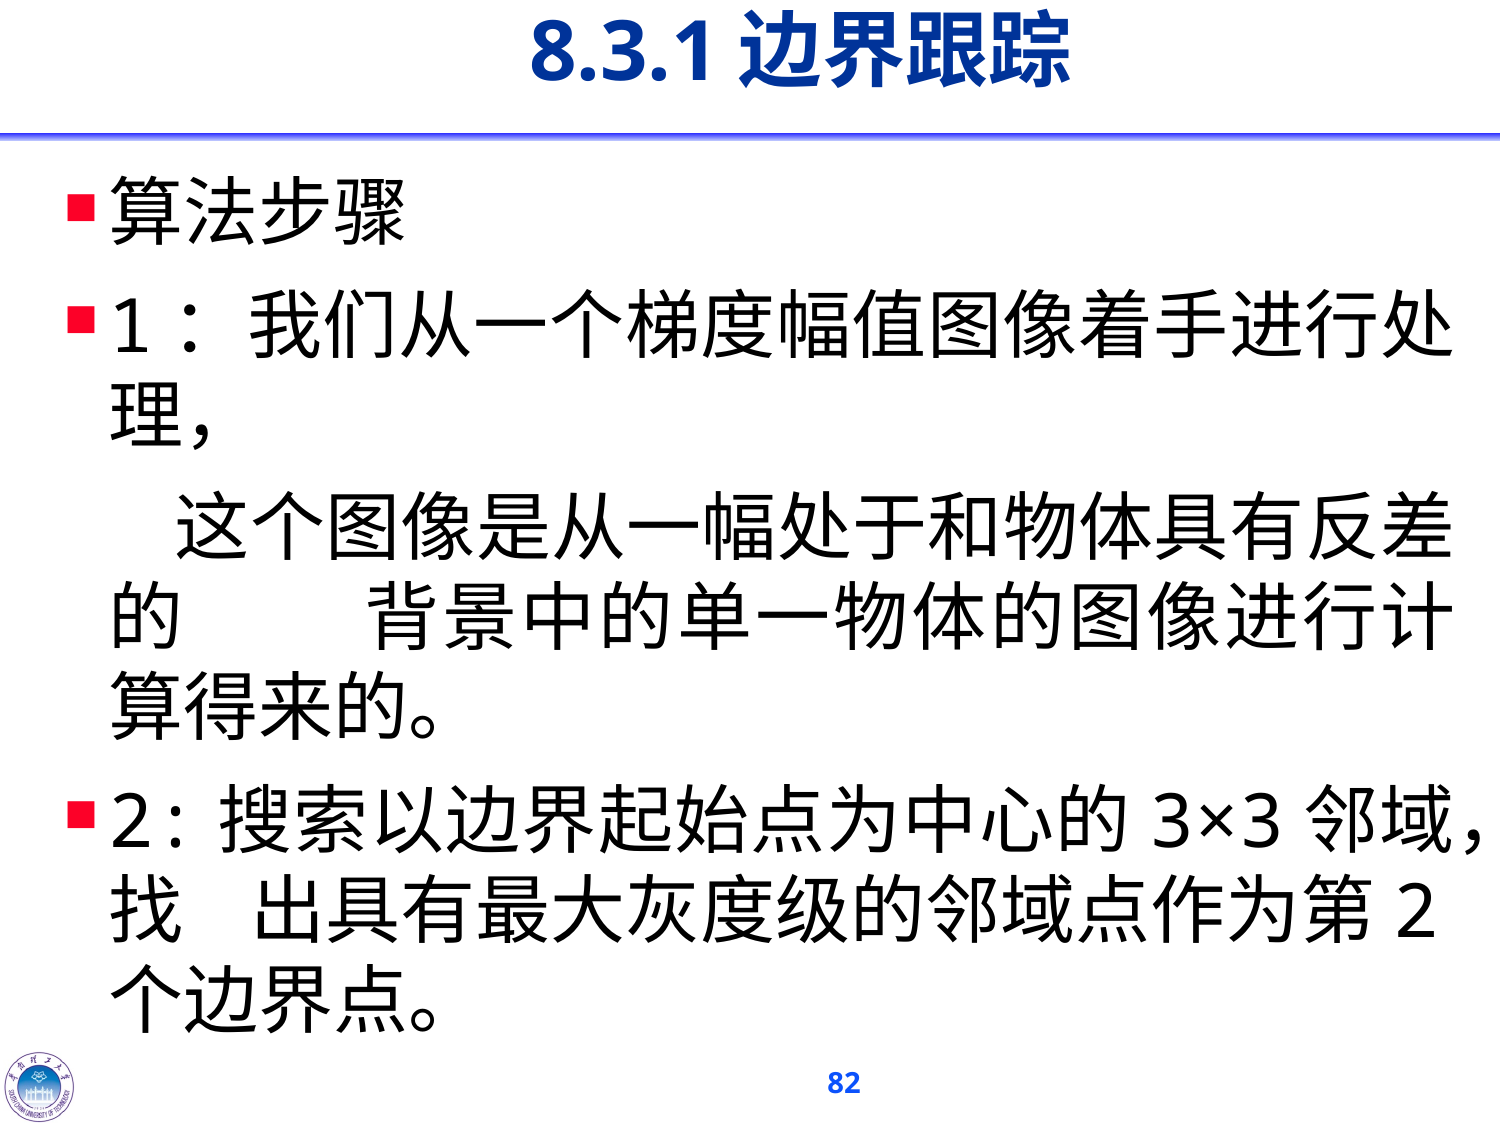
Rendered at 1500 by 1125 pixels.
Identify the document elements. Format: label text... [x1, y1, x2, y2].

list 算法步骤 1：我们从一个梯度幅值图像着手进行处理， 这个图像是从一幅处于和物体具有反差的 背景中的单一物体的图像进行计算得来的。 2:搜索以边界起始点为中心的3×3邻域，找 出具有最大灰度级的邻域点作为第2个边界点。 [55, 156, 1471, 730]
title 8.3.1边界跟踪 [173, 0, 1428, 107]
picture [3, 1051, 75, 1123]
